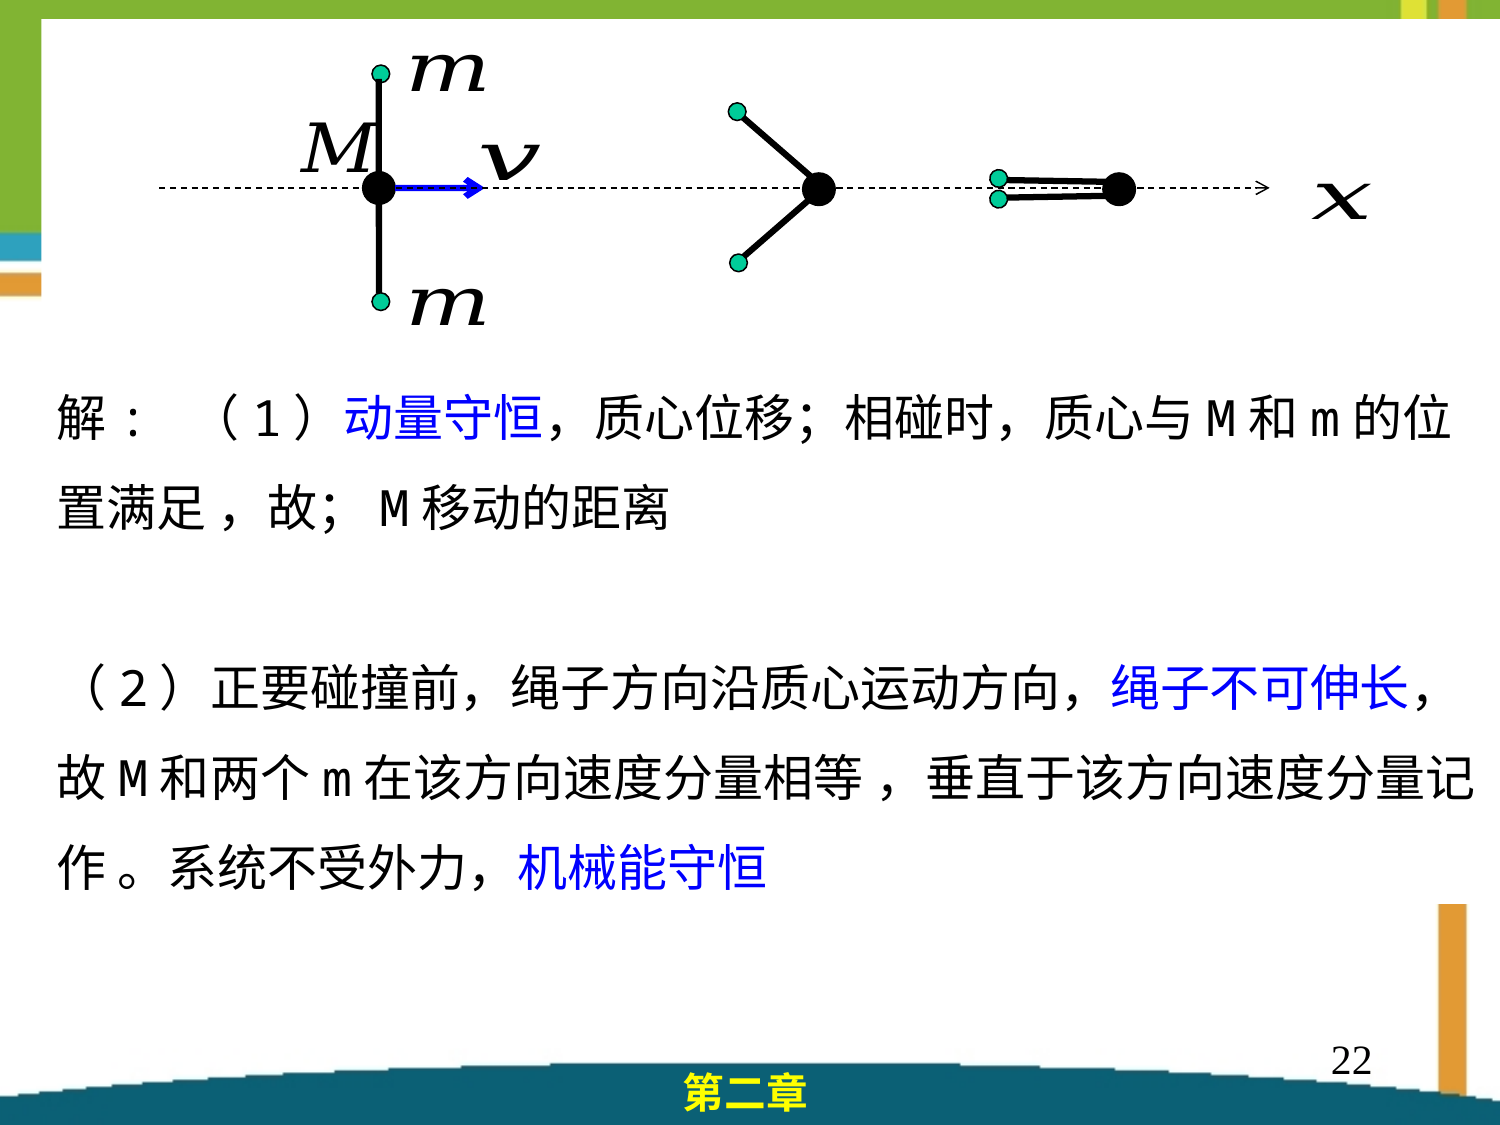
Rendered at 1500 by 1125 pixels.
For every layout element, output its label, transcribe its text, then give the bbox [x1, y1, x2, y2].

picture [0, 0, 1500, 1125]
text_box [159, 31, 1377, 342]
slide_number 22 [1074, 1025, 1388, 1100]
